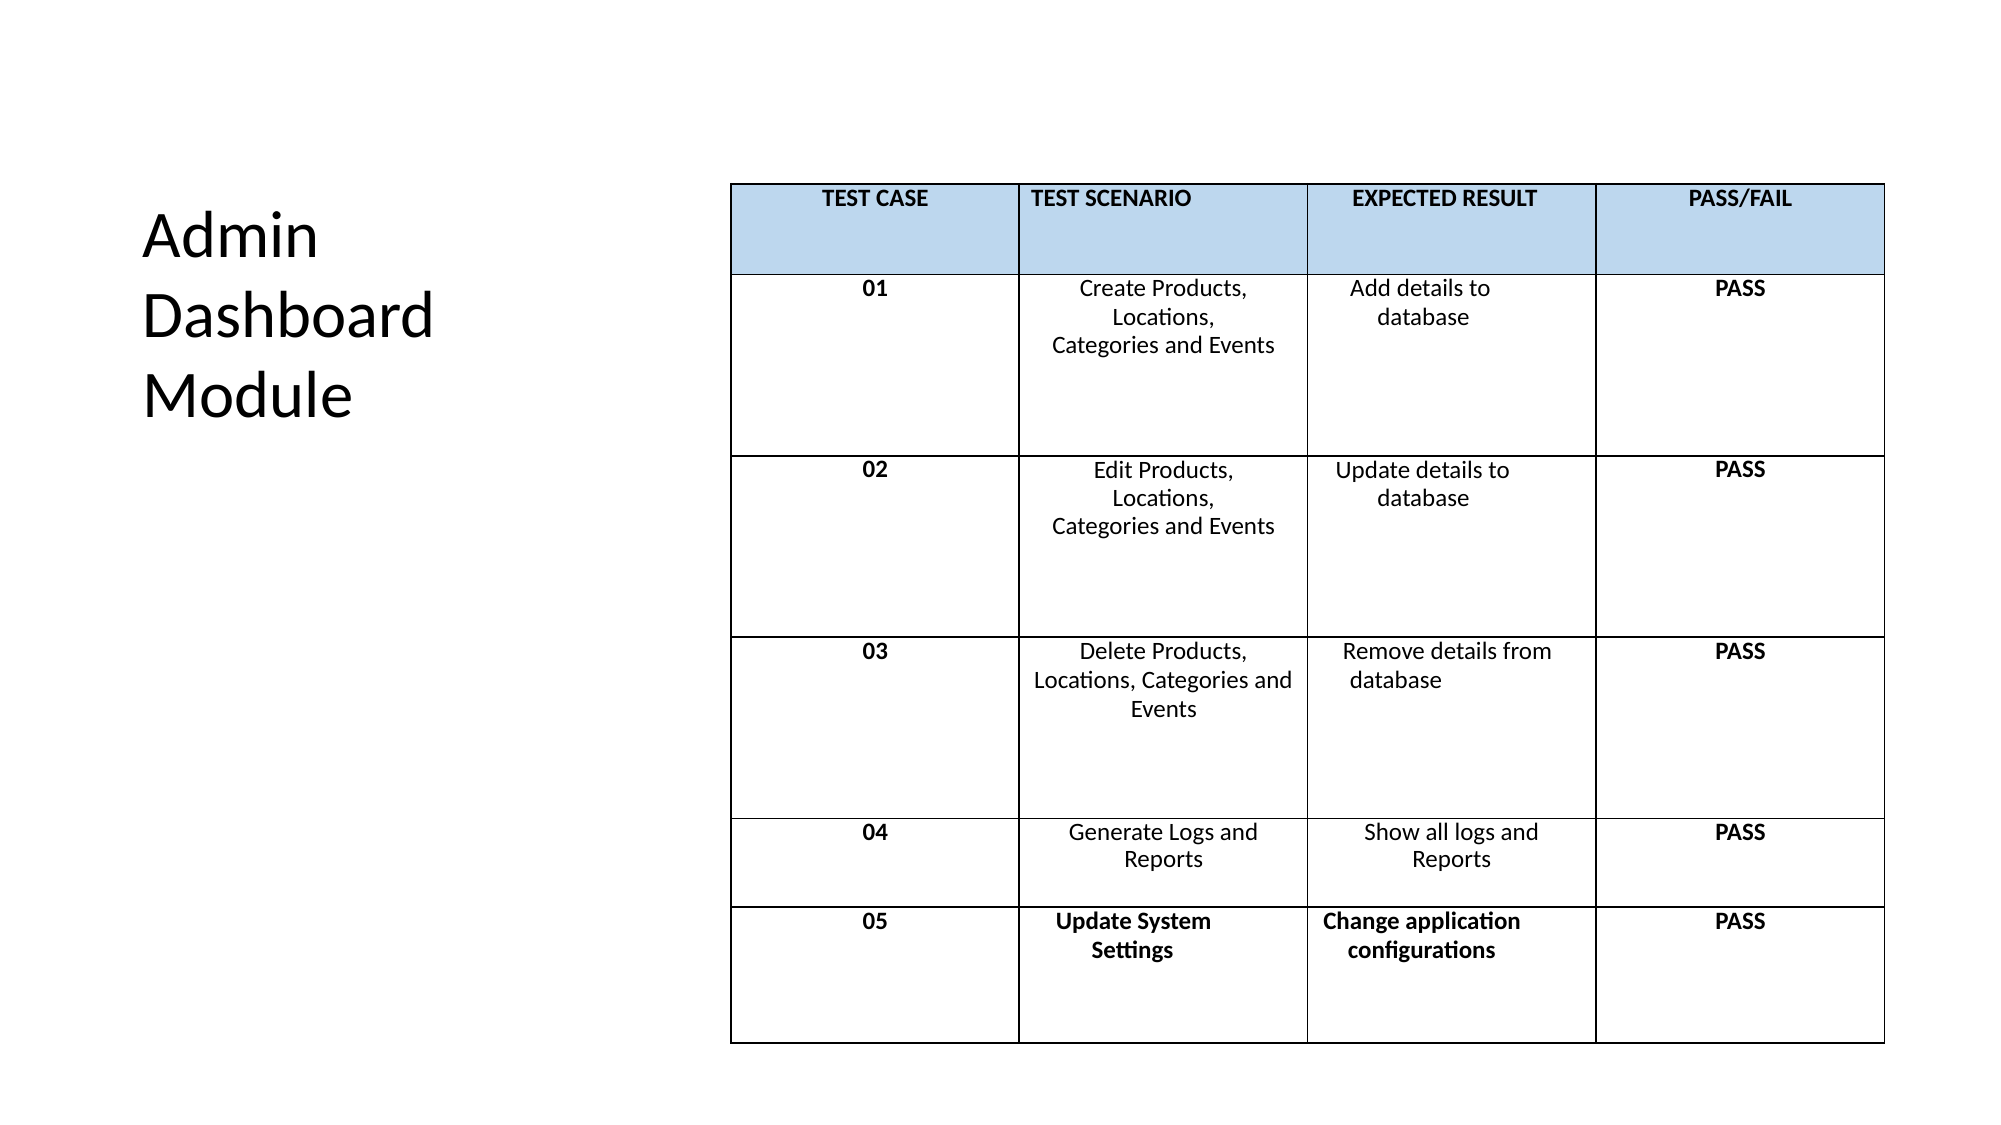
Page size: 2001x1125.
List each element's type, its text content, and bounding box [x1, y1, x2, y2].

table_cell 02 [732, 457, 1018, 636]
table_cell Add details to database [1308, 275, 1595, 455]
table_cell PASS [1597, 908, 1884, 1042]
table_header PASS/FAIL [1597, 185, 1884, 274]
table_cell Change application configurations [1308, 908, 1595, 1042]
table_cell PASS [1597, 819, 1884, 906]
table_cell PASS [1597, 275, 1884, 455]
table_cell 04 [732, 819, 1018, 906]
table_cell 05 [732, 908, 1018, 1042]
table_cell PASS [1597, 638, 1884, 818]
table_cell Update details to database [1308, 457, 1595, 636]
table_cell 03 [732, 638, 1018, 818]
table_cell 01 [732, 275, 1018, 455]
table_cell Show all logs and Reports [1308, 819, 1595, 906]
table_cell Update System Settings [1020, 908, 1307, 1042]
table_cell PASS [1597, 457, 1884, 636]
text_box Admin Dashboard Module [128, 183, 613, 484]
table_cell Edit Products, Locations, Categories and Events [1020, 457, 1307, 636]
table_cell Generate Logs and Reports [1020, 819, 1307, 906]
table_header EXPECTED RESULT [1308, 185, 1595, 274]
table_cell Delete Products, Locations, Categories and Events [1020, 638, 1307, 818]
table_header TEST CASE [732, 185, 1018, 274]
table_cell Remove details from database [1308, 638, 1595, 818]
table_header TEST SCENARIO [1020, 185, 1307, 274]
table_cell Create Products, Locations, Categories and Events [1020, 275, 1307, 455]
